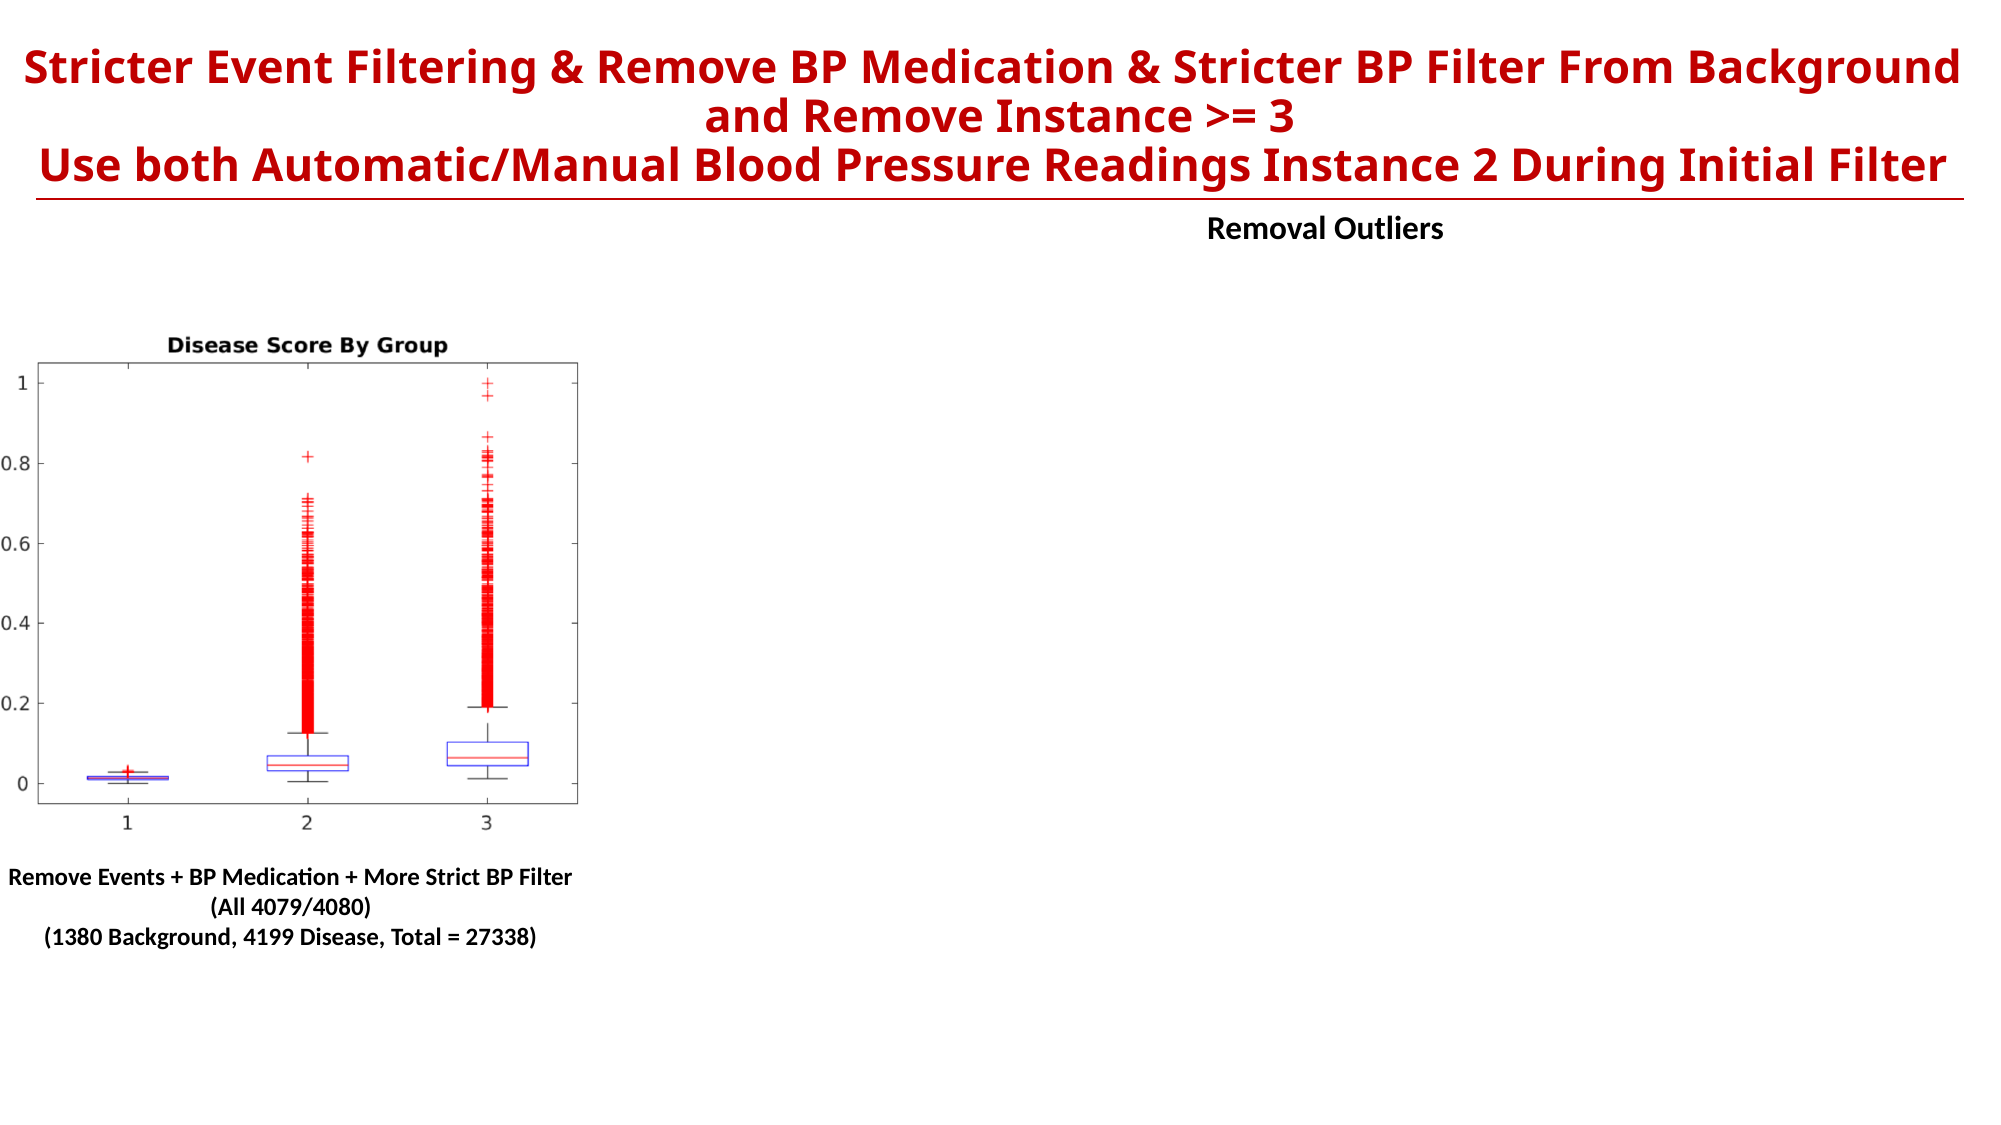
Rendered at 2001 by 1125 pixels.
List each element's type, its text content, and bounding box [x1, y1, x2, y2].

text_box Remove Events + BP Medication + More Strict BP Filter (All 4079/4080) (1380 Background, 4199 Disease, Total = 27338) [0, 860, 582, 951]
text_box Removal Outliers [686, 206, 1964, 247]
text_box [0, 9, 2000, 200]
picture [0, 334, 582, 833]
